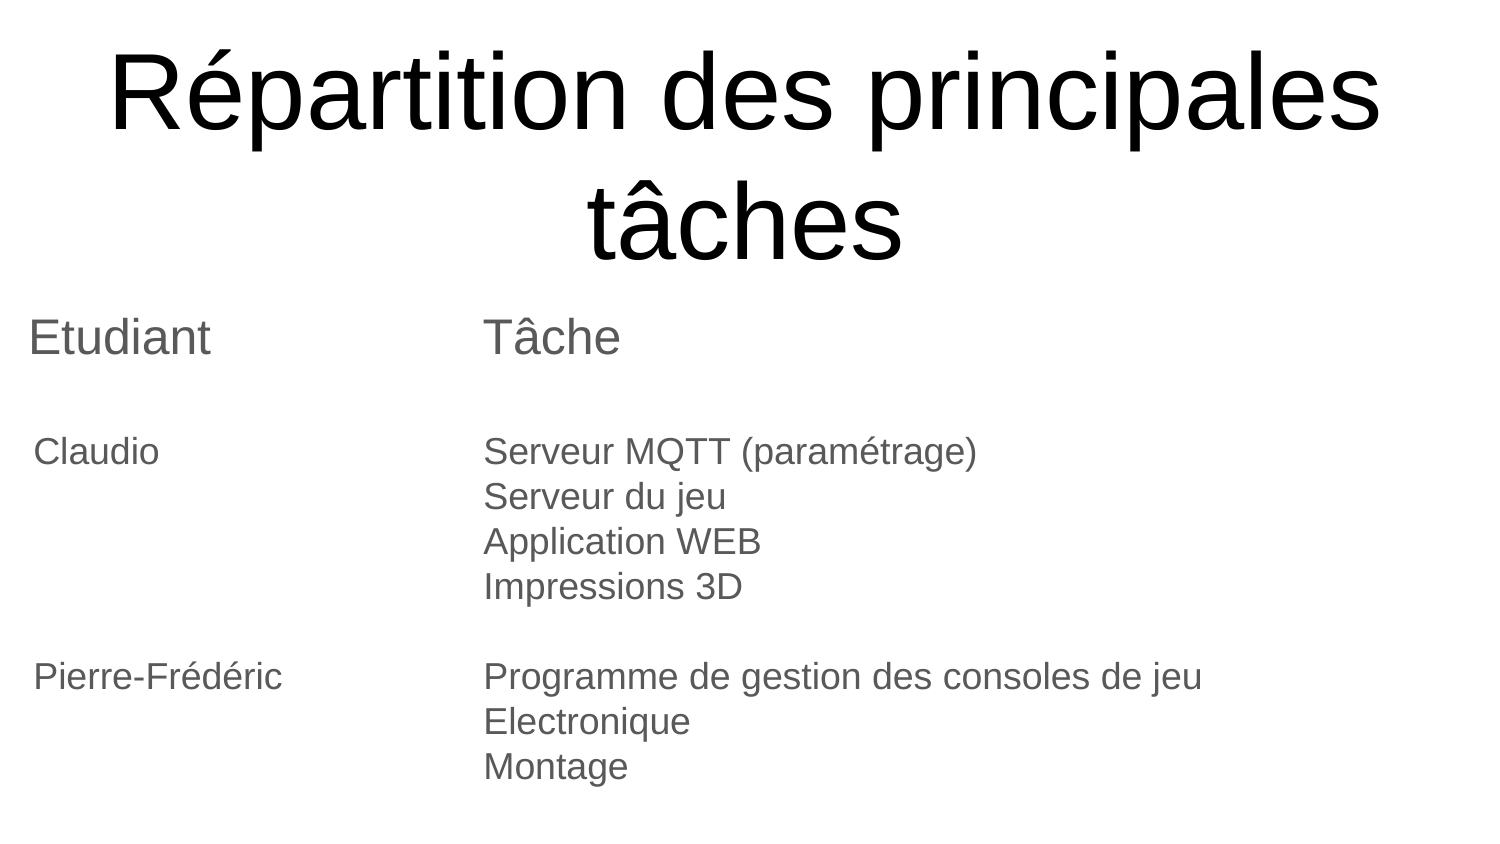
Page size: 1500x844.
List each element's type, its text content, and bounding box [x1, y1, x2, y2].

title Répartition des principales tâches [46, 21, 1445, 297]
text_box Tâche [467, 289, 934, 368]
subtitle Etudiant [13, 289, 467, 368]
text_box Claudio Serveur MQTT (paramétrage) Serveur du jeu Application WEB Impressions 3D Pierre-Frédéric Programme de gestion des consoles de jeu Electronique Montage [18, 412, 1472, 828]
